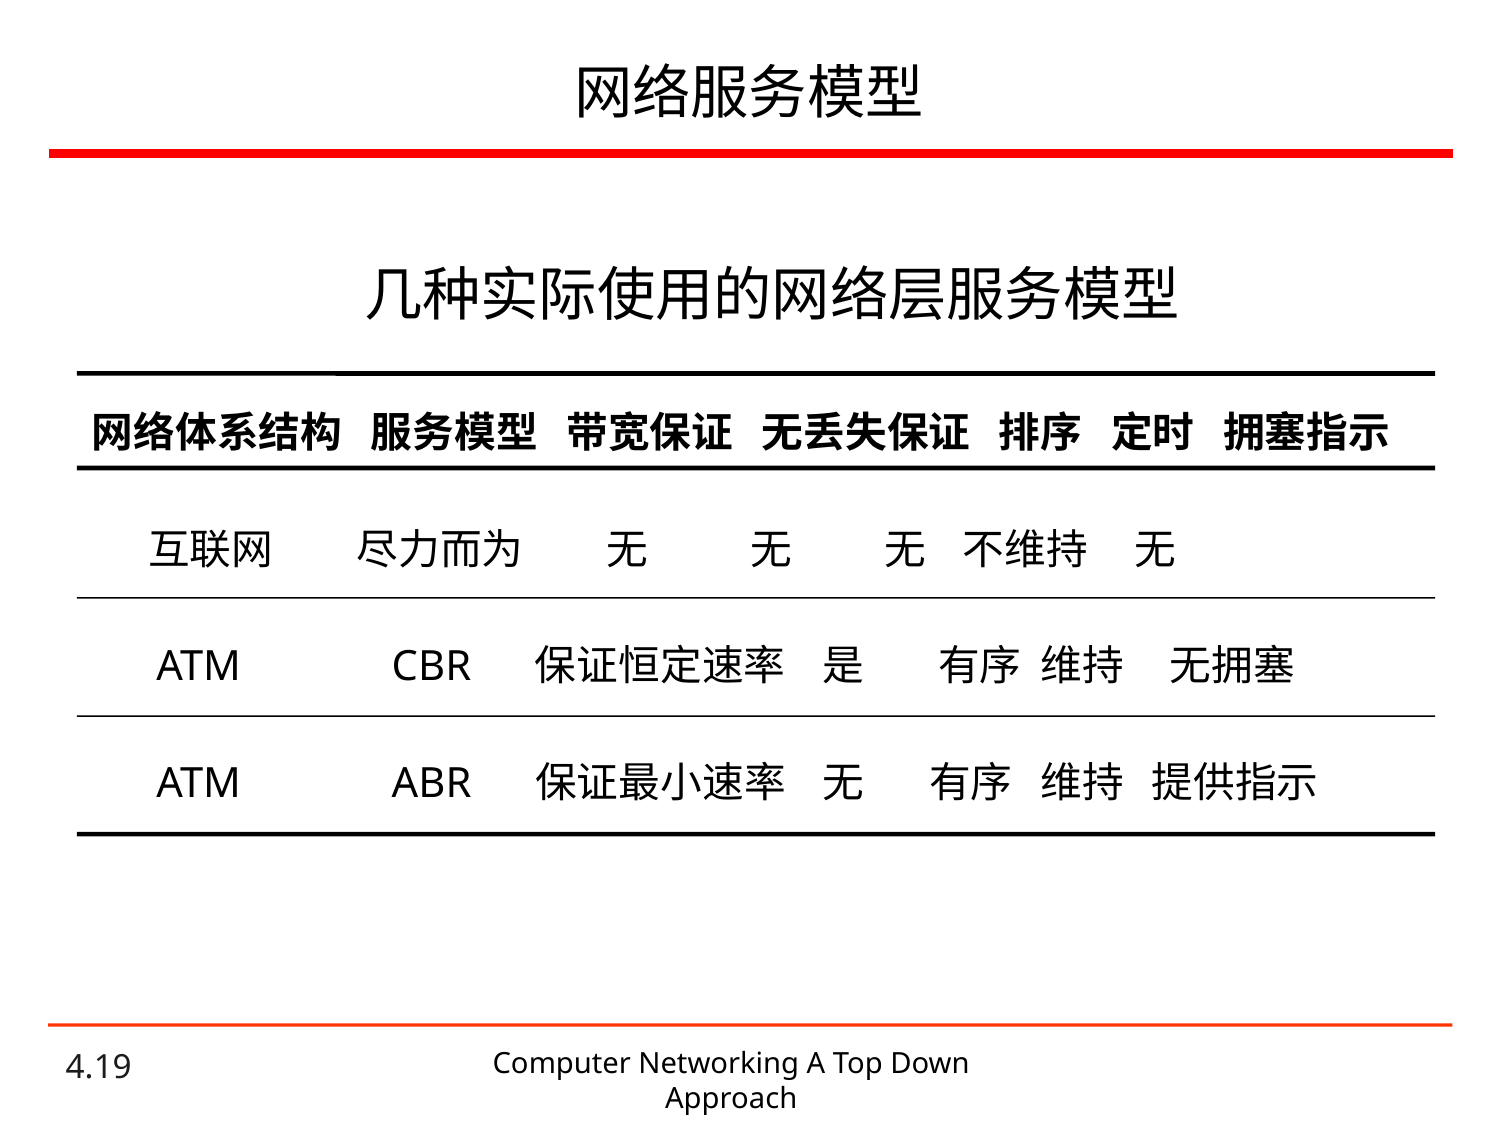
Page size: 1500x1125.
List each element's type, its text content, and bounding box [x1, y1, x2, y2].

title 网络服务模型 [55, 37, 1443, 143]
list 几种实际使用的网络层服务模型 网络体系结构 服务模型 带宽保证 无丢失保证 排序 定时 拥塞指示 互联网 尽力而为 无 无 无 不维持 无 ATM CBR 保证恒定速率 是 有序 维持 无拥塞 ATM ABR 保证最小速率 无 有序 维持 提供指示 [76, 249, 1468, 1018]
